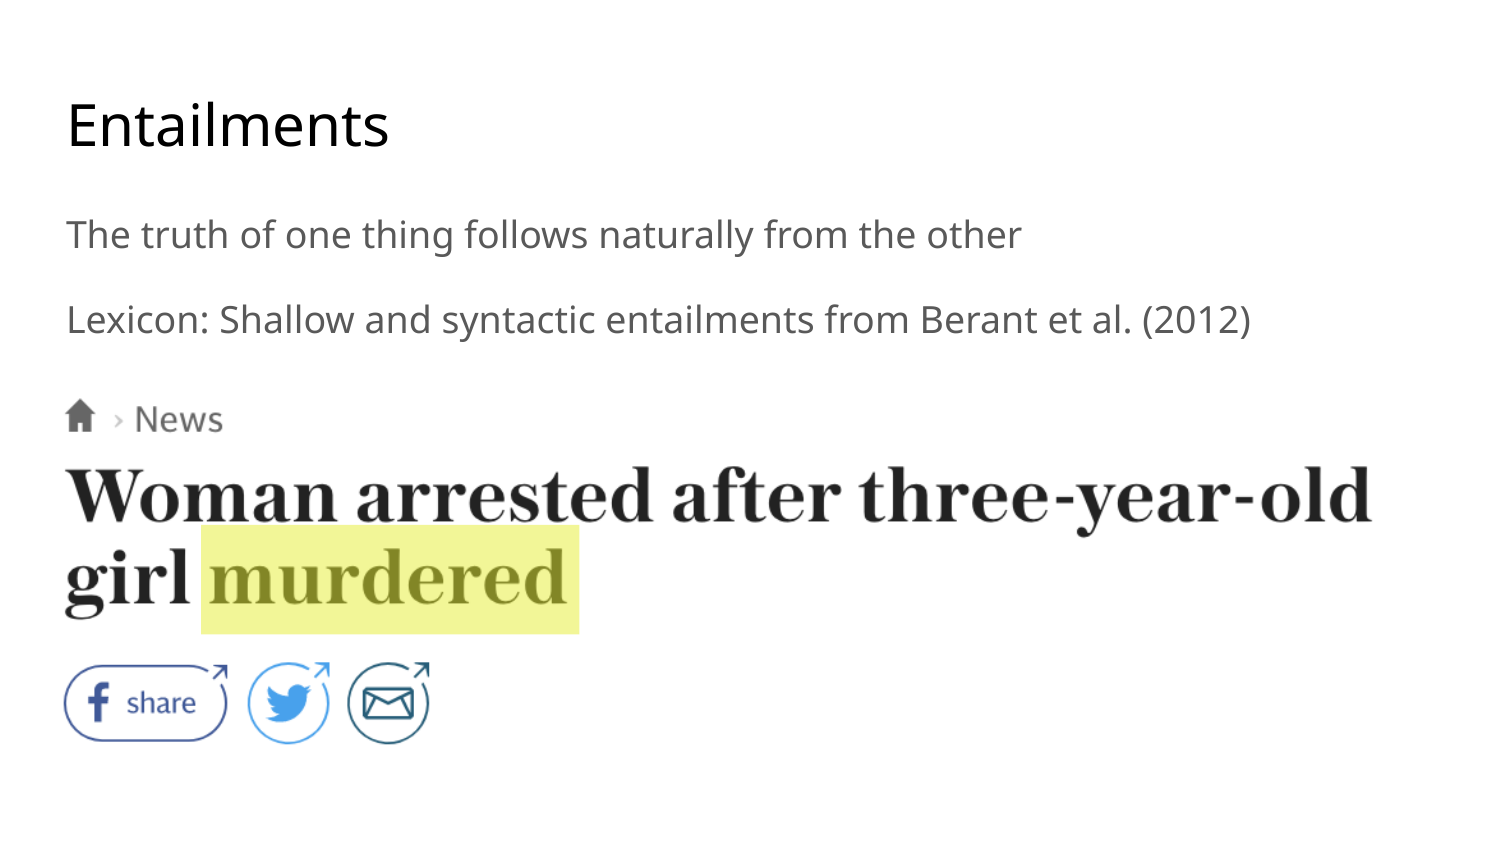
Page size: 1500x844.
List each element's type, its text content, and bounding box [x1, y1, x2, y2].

picture [0, 373, 1500, 770]
list The truth of one thing follows naturally from the other Lexicon: Shallow and syntactic entailments from Berant et al. (2012) [51, 189, 1449, 371]
title Entailments [51, 72, 1449, 167]
